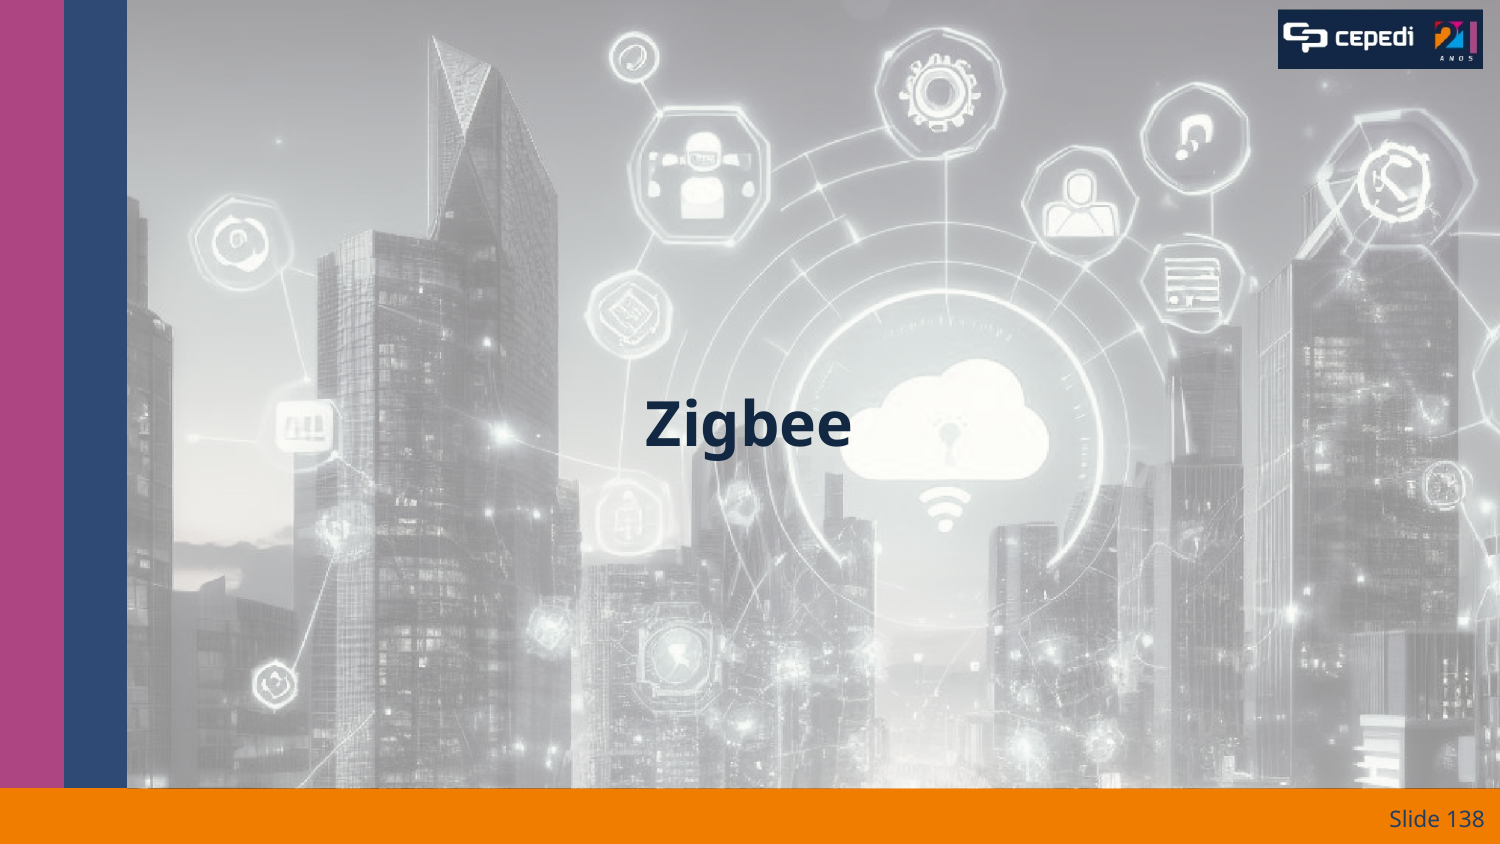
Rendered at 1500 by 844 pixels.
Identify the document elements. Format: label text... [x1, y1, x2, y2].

slide_number Slide ‹#› [1277, 789, 1500, 844]
picture [0, 0, 1500, 352]
title Zigbee [0, 352, 1500, 491]
picture [0, 491, 1500, 844]
